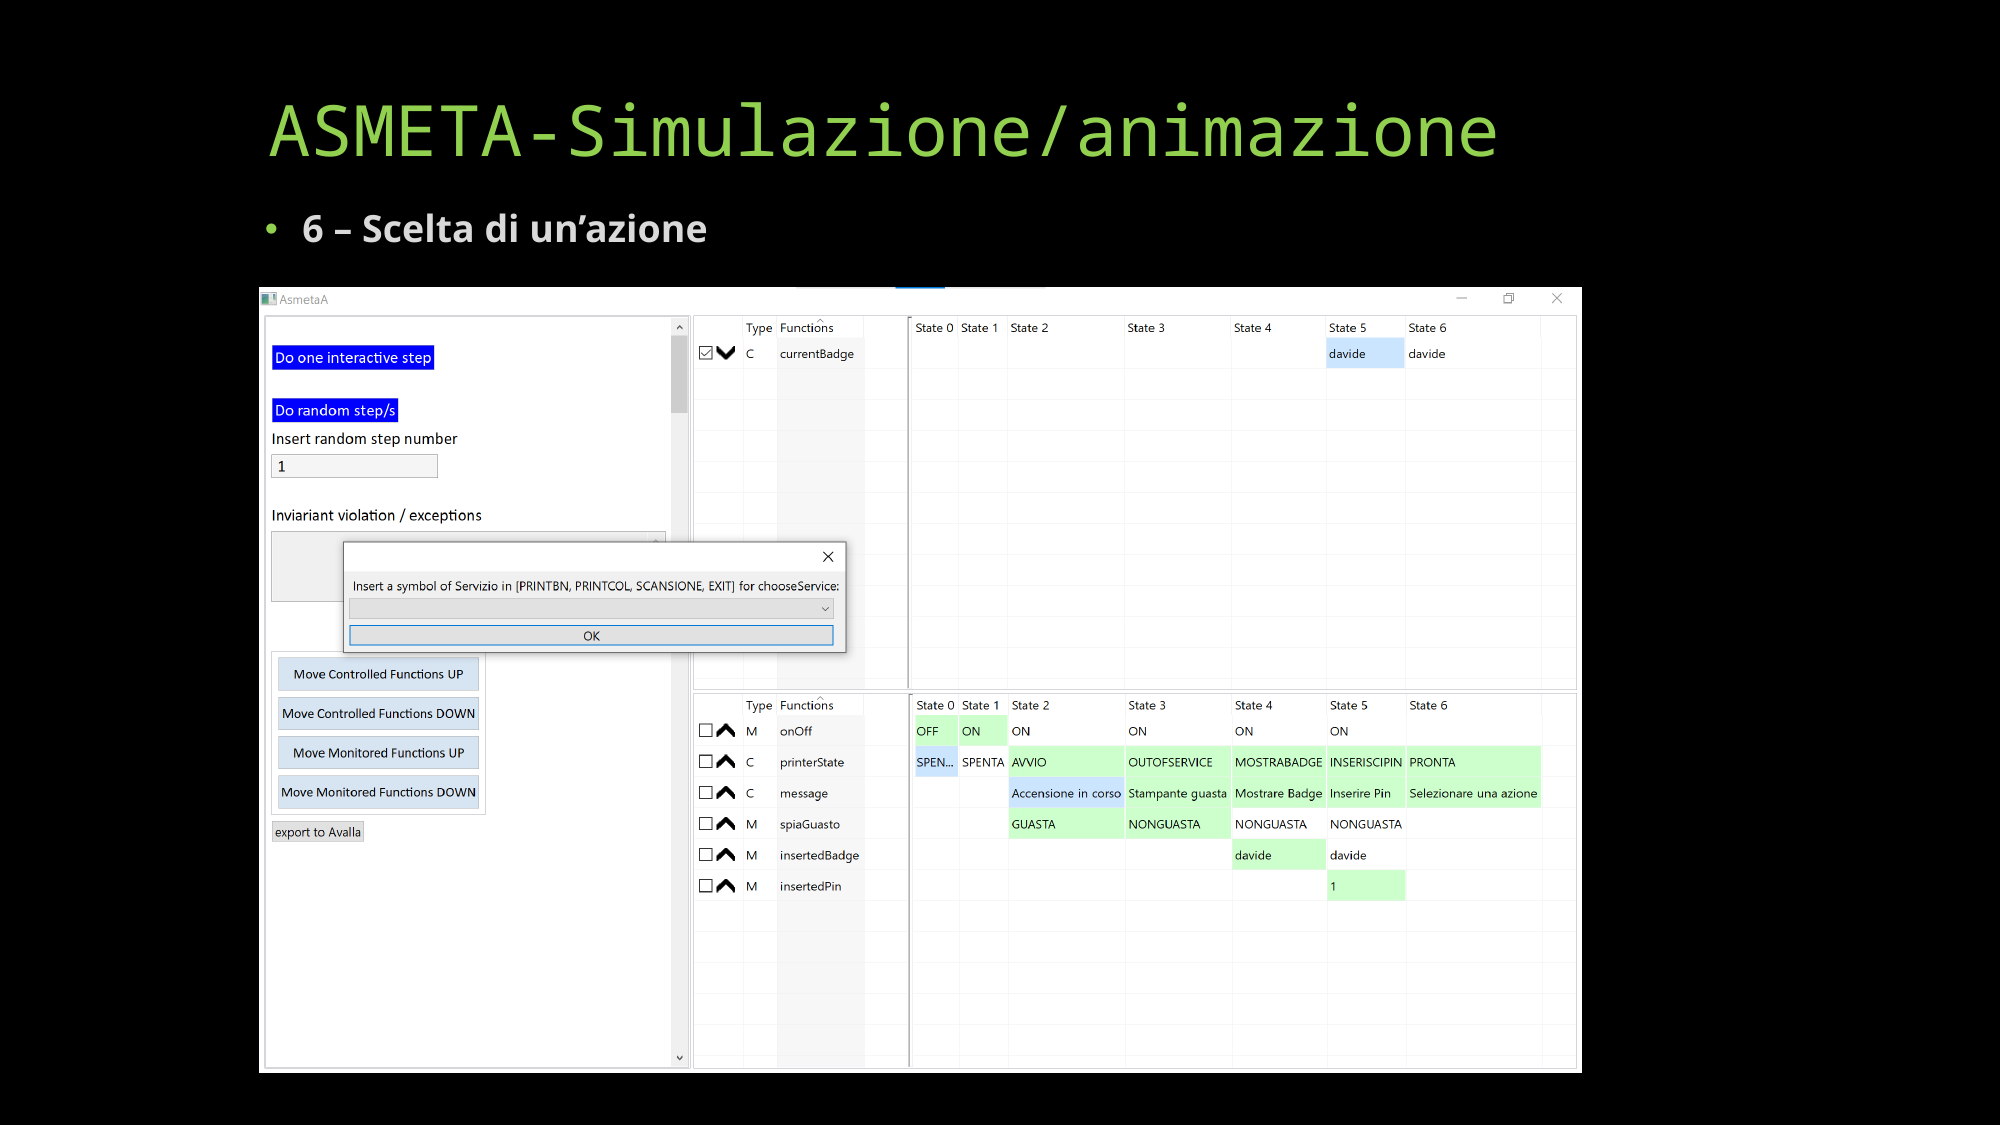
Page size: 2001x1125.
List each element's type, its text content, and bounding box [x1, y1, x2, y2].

text_box 6 – Scelta di un’azione [250, 203, 1573, 259]
picture [259, 287, 1582, 1073]
title ASMETA-Simulazione/animazione [253, 65, 1748, 180]
